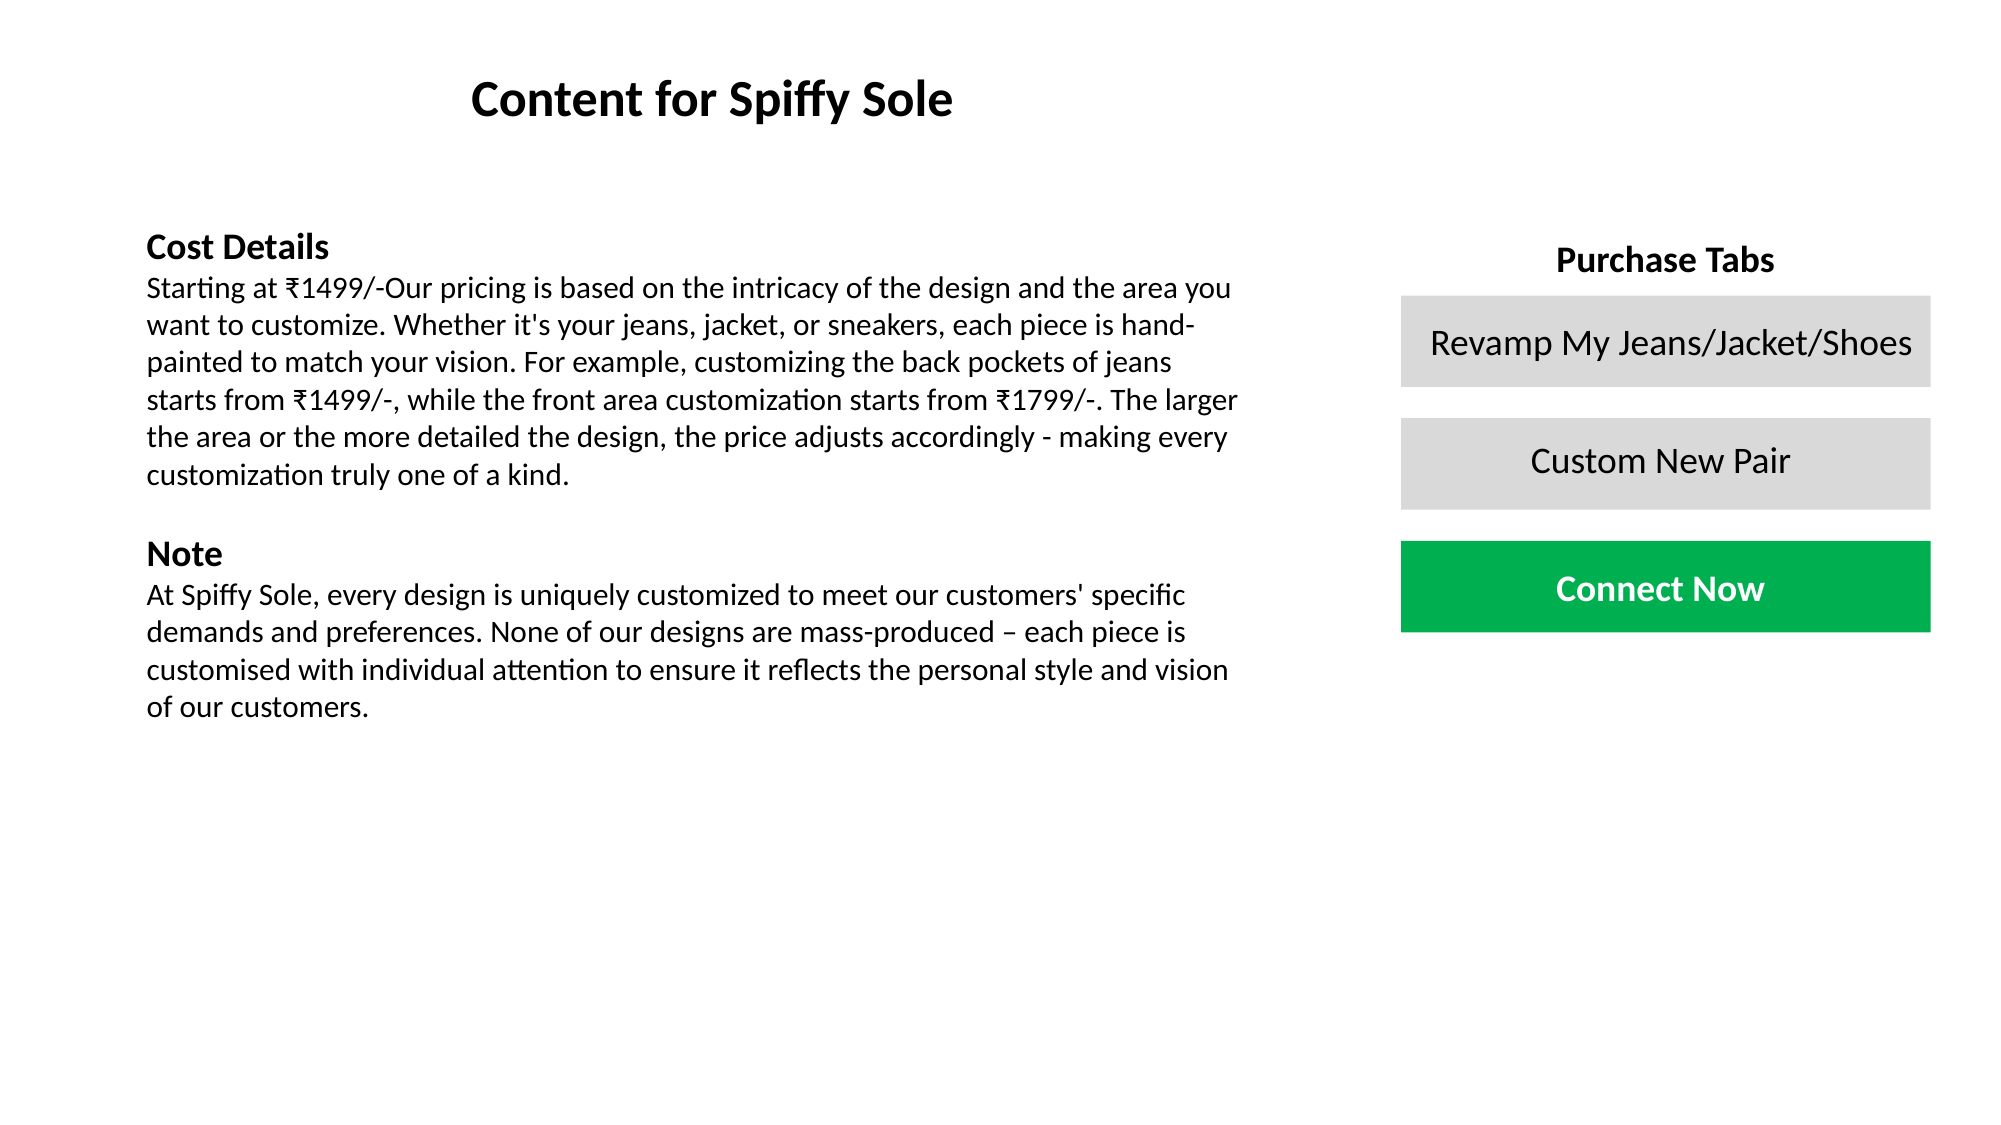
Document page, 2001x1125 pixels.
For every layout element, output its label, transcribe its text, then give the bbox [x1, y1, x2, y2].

text_box Custom New Pair [1516, 428, 1807, 489]
text_box [1400, 294, 1932, 388]
text_box Cost Details Starting at ₹1499/-Our pricing is based on the intricacy of the design and the area you want to customize. Whether it's your jeans, jacket, or sneakers, each piece is hand-painted to match your vision. For example, customizing the back pockets of jeans starts from ₹1499/-, while the front area customization starts from ₹1799/-. The larger the area or the more detailed the design, the price adjusts accordingly - making every customization truly one of a kind. Note At Spiffy Sole, every design is uniquely customized to meet our customers' specific demands and preferences. None of our designs are mass-produced – each piece is customised with individual attention to ensure it reflects the personal style and vision of our customers. [131, 214, 1263, 731]
text_box Connect Now [1541, 556, 1781, 616]
text_box Revamp My Jeans/Jacket/Shoes [1415, 310, 1929, 371]
text_box Purchase Tabs [1541, 227, 1791, 288]
text_box [1400, 540, 1932, 633]
text_box Content for Spiffy Sole [456, 56, 970, 135]
text_box [1400, 417, 1932, 511]
